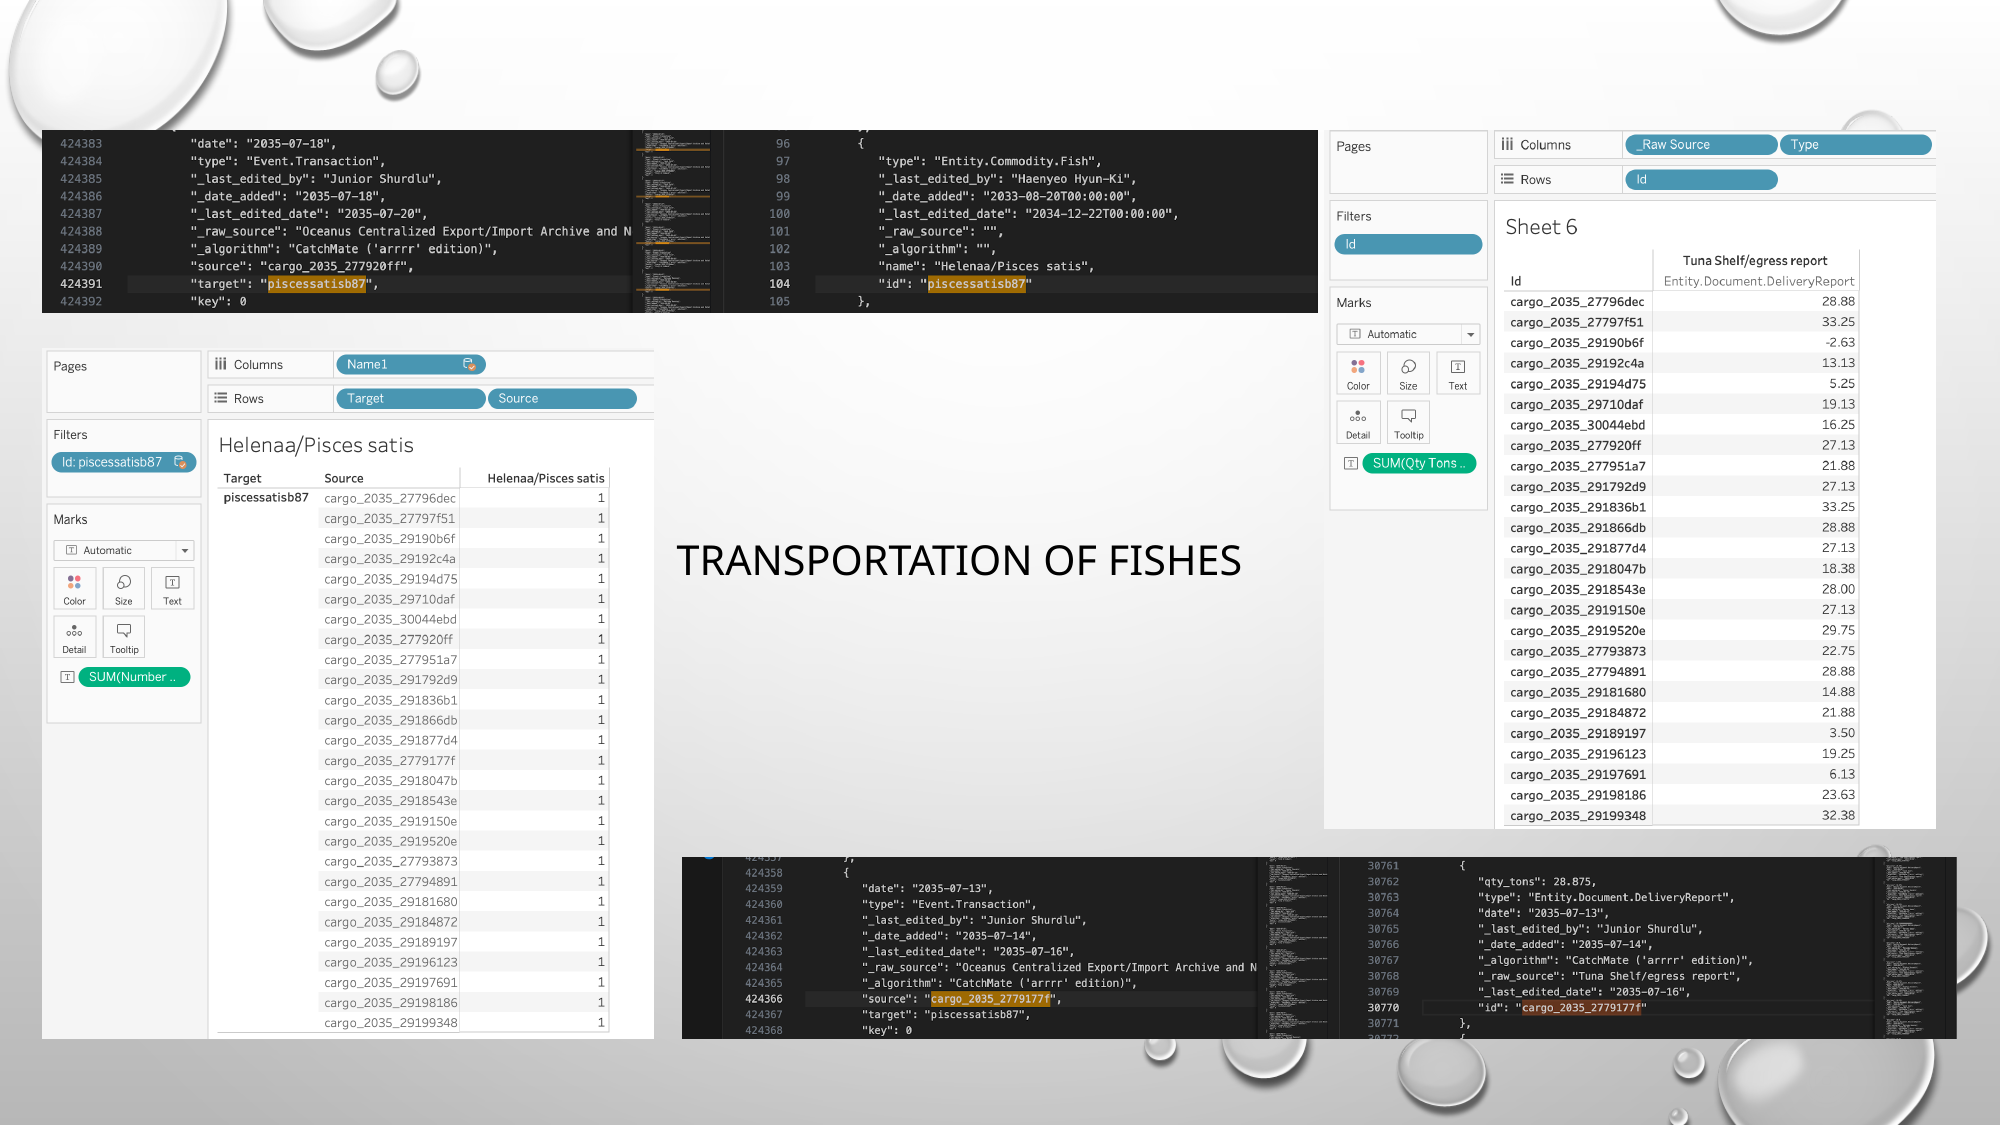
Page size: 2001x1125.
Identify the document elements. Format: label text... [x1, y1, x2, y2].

title TRANSPORTATION OF FISHES [660, 510, 1259, 615]
picture [0, 0, 2000, 1125]
